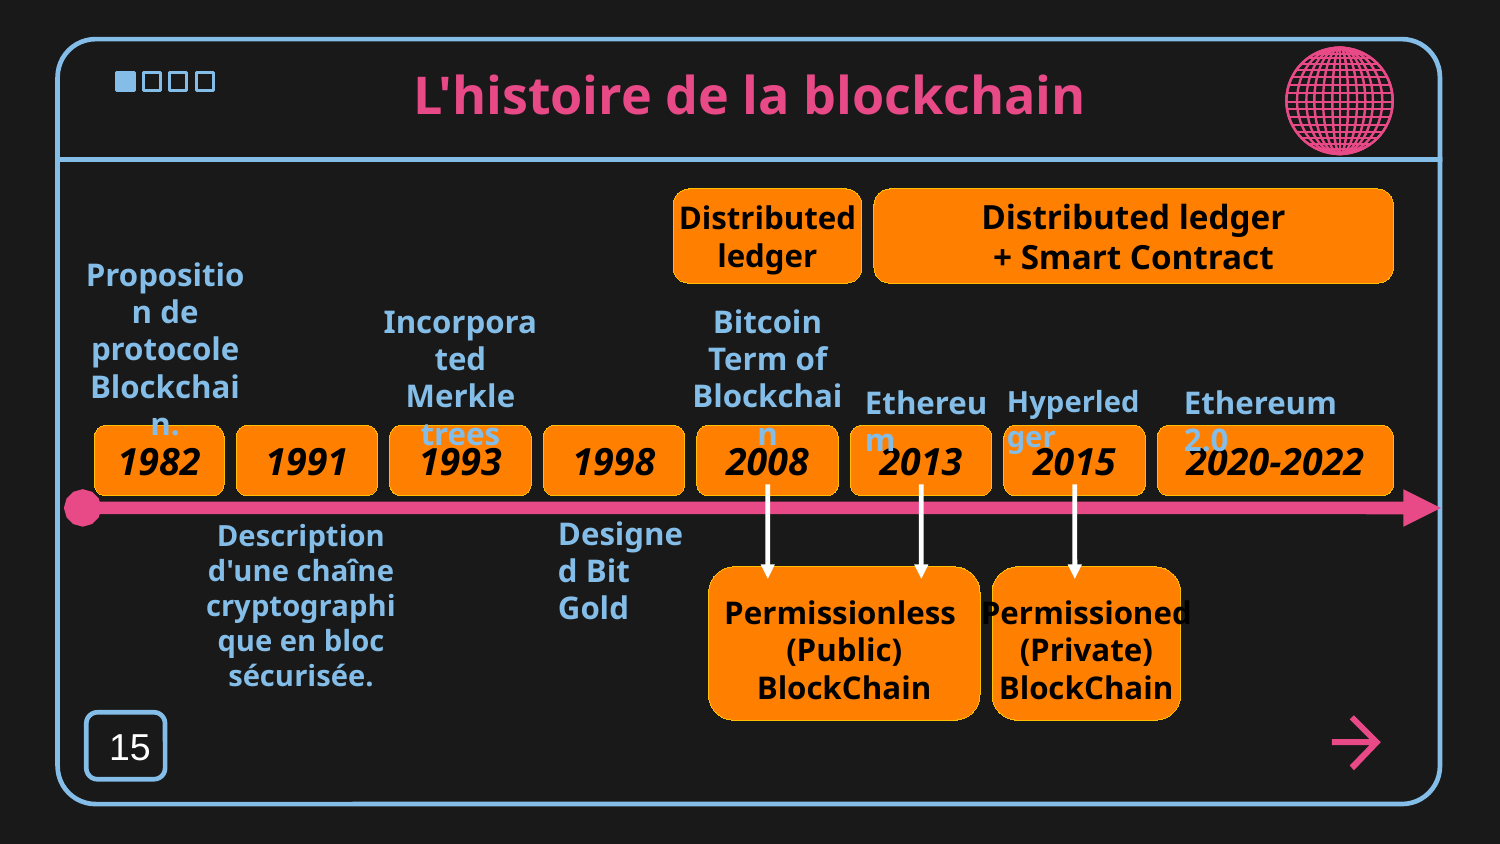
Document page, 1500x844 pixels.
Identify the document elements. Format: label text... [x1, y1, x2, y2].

text_box 2008 [696, 425, 839, 496]
text_box Permissioned (Private) BlockChain [992, 566, 1181, 721]
text_box Proposition de protocole Blockchain. [70, 271, 260, 426]
text_box Bitcoin Term of Blockchain [673, 294, 862, 414]
text_box [1331, 715, 1381, 771]
text_box L'histoire de la blockchain [118, 47, 1382, 167]
text_box Distributed ledger + Smart Contract [873, 188, 1394, 284]
text_box Designed Bit Gold [543, 506, 709, 591]
text_box [1068, 484, 1082, 579]
text_box Hyperledger [992, 375, 1169, 423]
text_box [761, 484, 774, 579]
text_box 2020-2022 [1157, 425, 1394, 496]
text_box [76, 501, 543, 515]
text_box 1991 [236, 425, 378, 496]
text_box 2013 [850, 425, 992, 496]
text_box 1982 [94, 426, 225, 496]
text_box 15 [94, 712, 189, 780]
text_box 1998 [543, 425, 685, 496]
text_box 2015 [1003, 425, 1146, 496]
text_box Ethereum 2.0 [1169, 375, 1406, 425]
text_box [86, 712, 94, 779]
text_box Description d'une chaîne cryptographique en bloc sécurisée. [188, 510, 414, 721]
text_box Incorporated Merkle trees [366, 294, 555, 414]
text_box Permissionless (Public) BlockChain [708, 566, 981, 721]
text_box Ethereum [850, 375, 1004, 425]
text_box 1993 [389, 425, 532, 496]
text_box [1075, 501, 1441, 515]
text_box [915, 484, 928, 579]
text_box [1285, 46, 1394, 155]
text_box Distributed ledger [673, 188, 862, 284]
